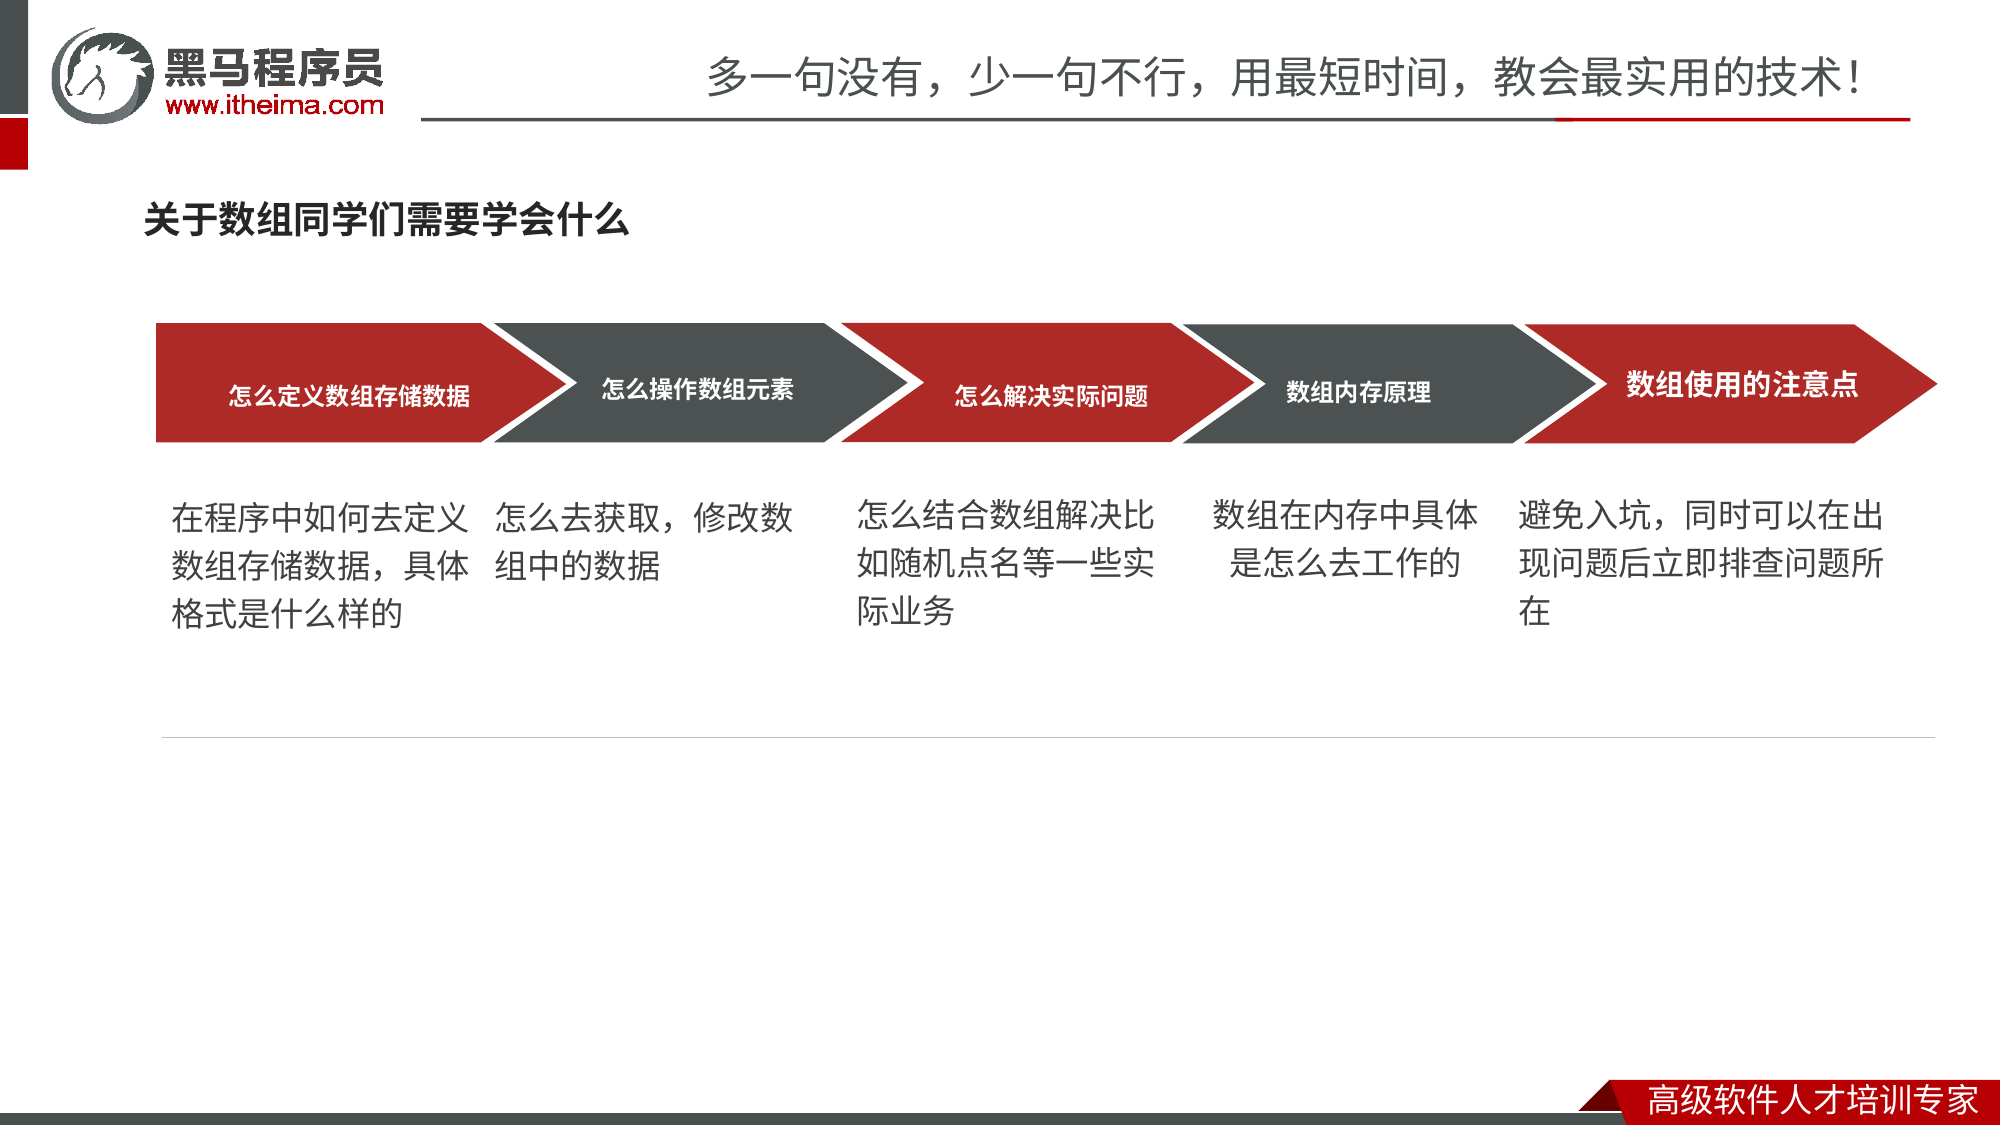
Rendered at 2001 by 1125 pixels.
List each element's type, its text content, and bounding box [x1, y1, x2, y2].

text_box 怎么操作数组元素 [547, 348, 791, 413]
picture [50, 26, 384, 125]
text_box [841, 322, 1202, 345]
text_box 数组在内存中具体是怎么去工作的 [1186, 478, 1503, 590]
text_box [1918, 367, 1940, 401]
text_box [1522, 322, 1897, 359]
text_box [492, 321, 859, 348]
text_box [1522, 409, 1906, 446]
text_box [492, 413, 858, 445]
text_box 怎么去获取，修改数组中的数据 [479, 481, 825, 593]
text_box [841, 421, 1201, 443]
text_box 怎么解决实际问题 [791, 345, 1313, 421]
text_box 怎么结合数组解决比如随机点名等一些实际业务 [841, 478, 1187, 638]
text_box 数组使用的注意点 [1568, 352, 1918, 409]
text_box 数组内存原理 [1184, 351, 1534, 417]
text_box [1180, 322, 1568, 446]
text_box 关于数组同学们需要学会什么 [129, 175, 741, 261]
text_box 在程序中如何去定义数组存储数据，具体格式是什么样的 [156, 482, 491, 641]
text_box [156, 421, 513, 443]
text_box 避免入坑，同时可以在出现问题后立即排查问题所在 [1503, 478, 1917, 638]
text_box [156, 323, 512, 345]
text_box 怎么定义数组存储数据 [154, 345, 547, 421]
